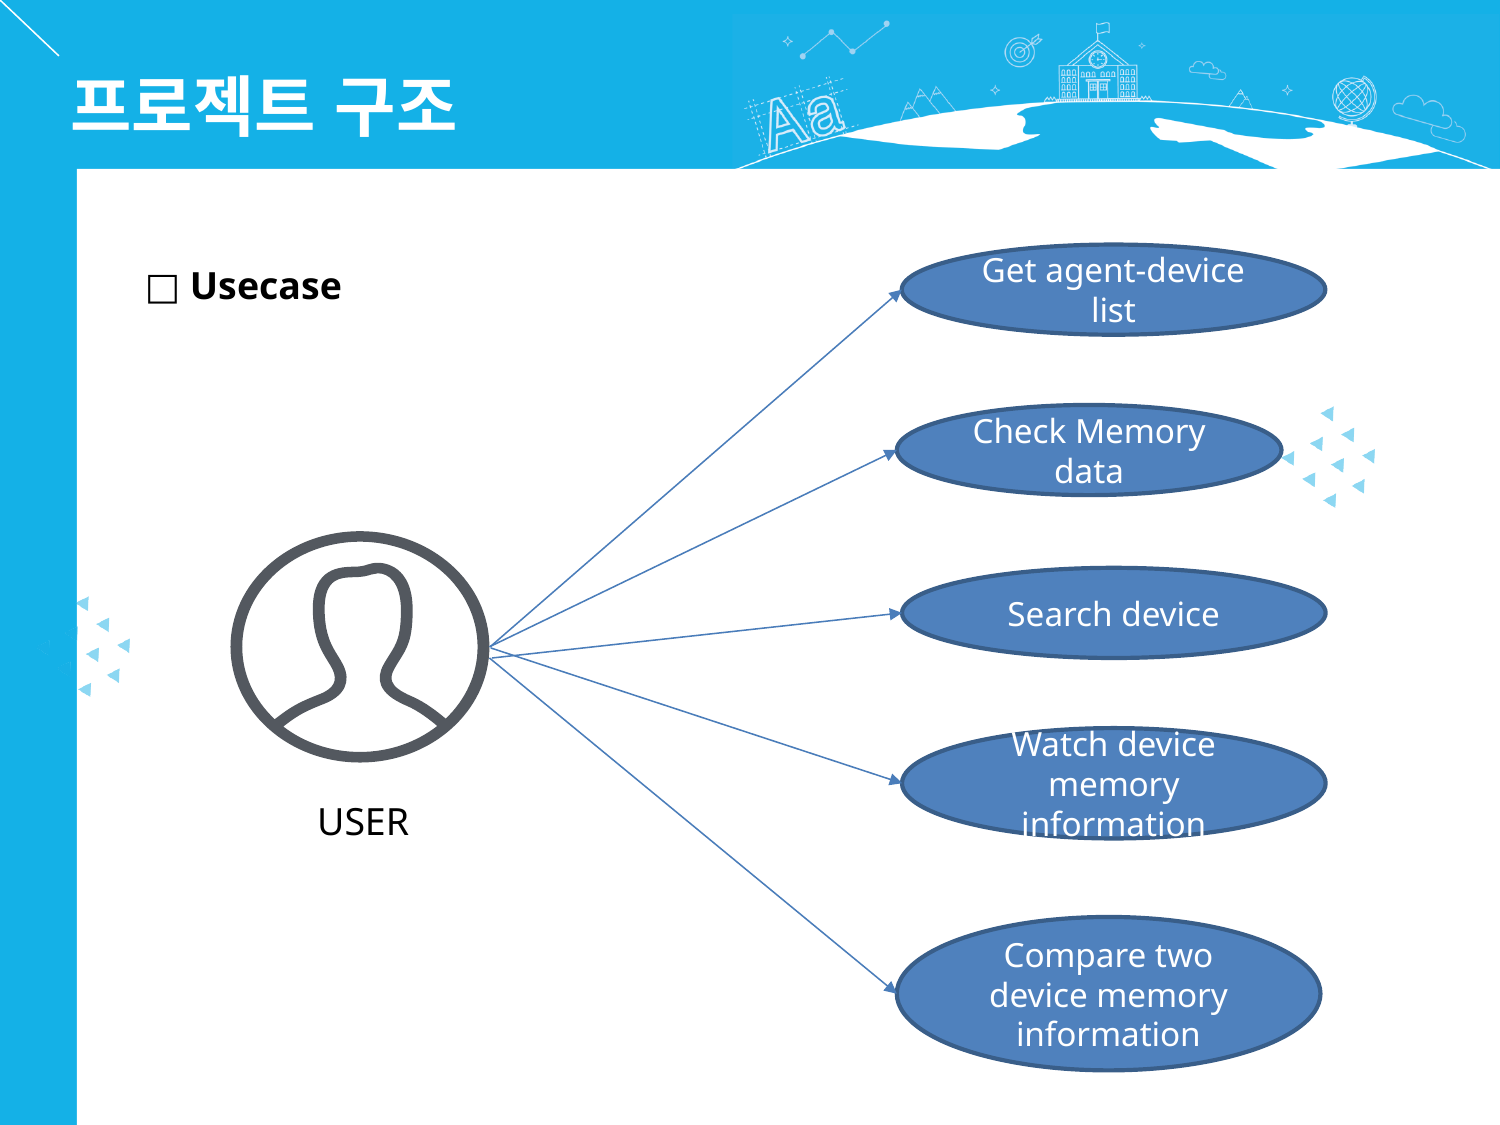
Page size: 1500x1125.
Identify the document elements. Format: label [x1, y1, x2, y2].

text_box [489, 449, 898, 613]
picture [36, 596, 131, 698]
text_box [0, 0, 1500, 1125]
text_box [491, 612, 903, 647]
picture [1281, 406, 1375, 508]
text_box [0, 0, 60, 57]
text_box [490, 647, 903, 784]
text_box [489, 289, 902, 454]
text_box [489, 657, 898, 994]
